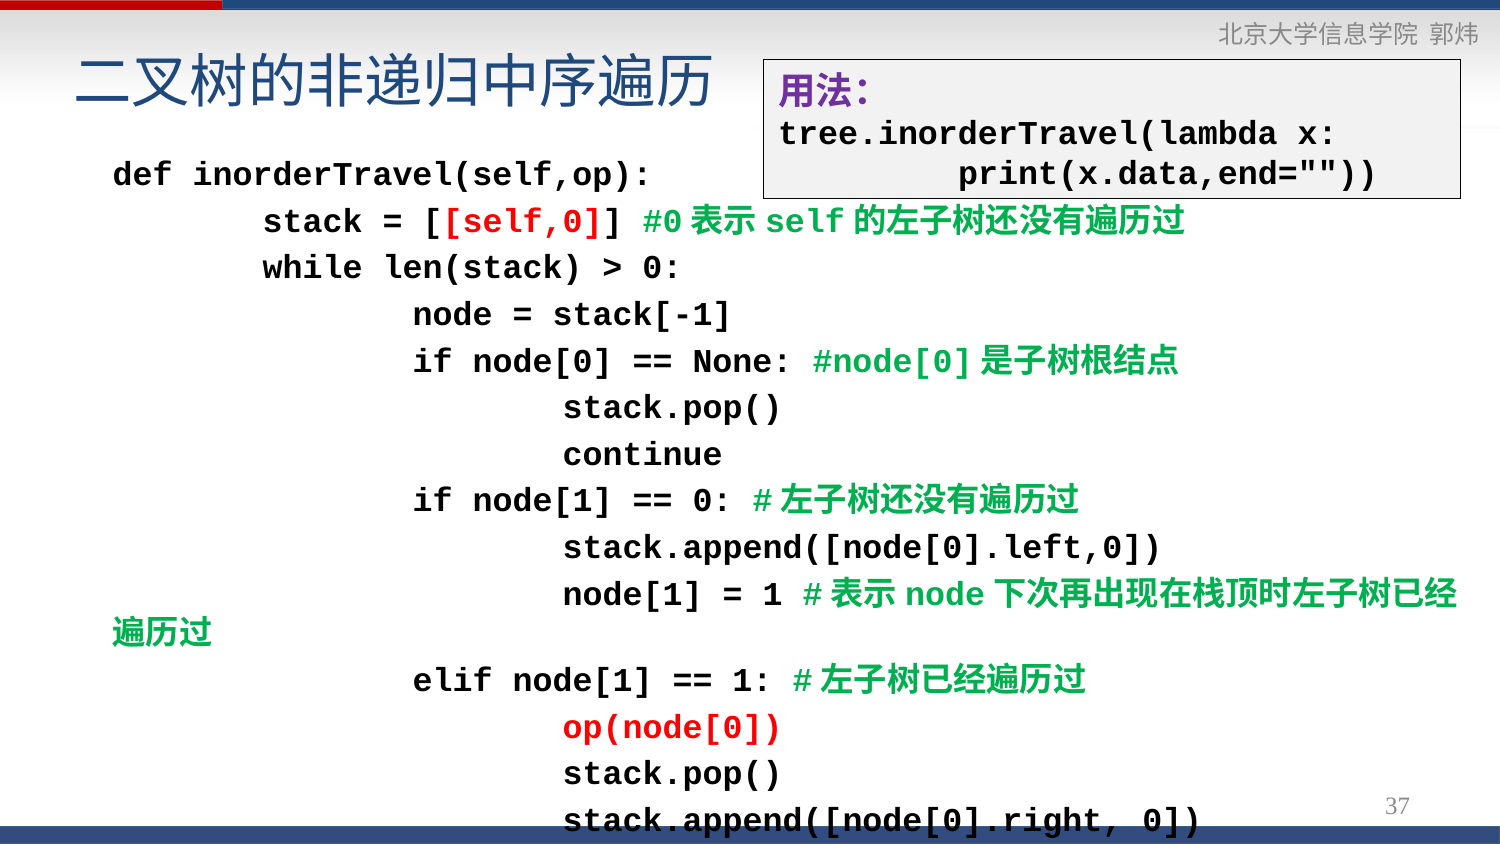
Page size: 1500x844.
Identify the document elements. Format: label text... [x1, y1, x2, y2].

picture [0, 10, 1500, 129]
slide_number 37 [1074, 782, 1425, 828]
text_box 用法： tree.inorderTravel(lambda x: print(x.data,end="")) [763, 59, 1461, 199]
title 二叉树的非递归中序遍历 [58, 14, 1430, 144]
list def inorderTravel(self,op): stack = [[self,0]] #0表示self的左子树还没有遍历过 while len(stack) > 0: node = stack[-1] if node[0] == None: #node[0]是子树根结点 stack.pop() continue if node[1] == 0: #左子树还没有遍历过 stack.append([node[0].left,0]) node[1] = 1 #表示node下次再出现在栈顶时左子树已经遍历过 elif node[1] == 1: #左子树已经遍历过 op(node[0]) stack.pop() stack.append([node[0].right, 0]) [41, 144, 1483, 714]
